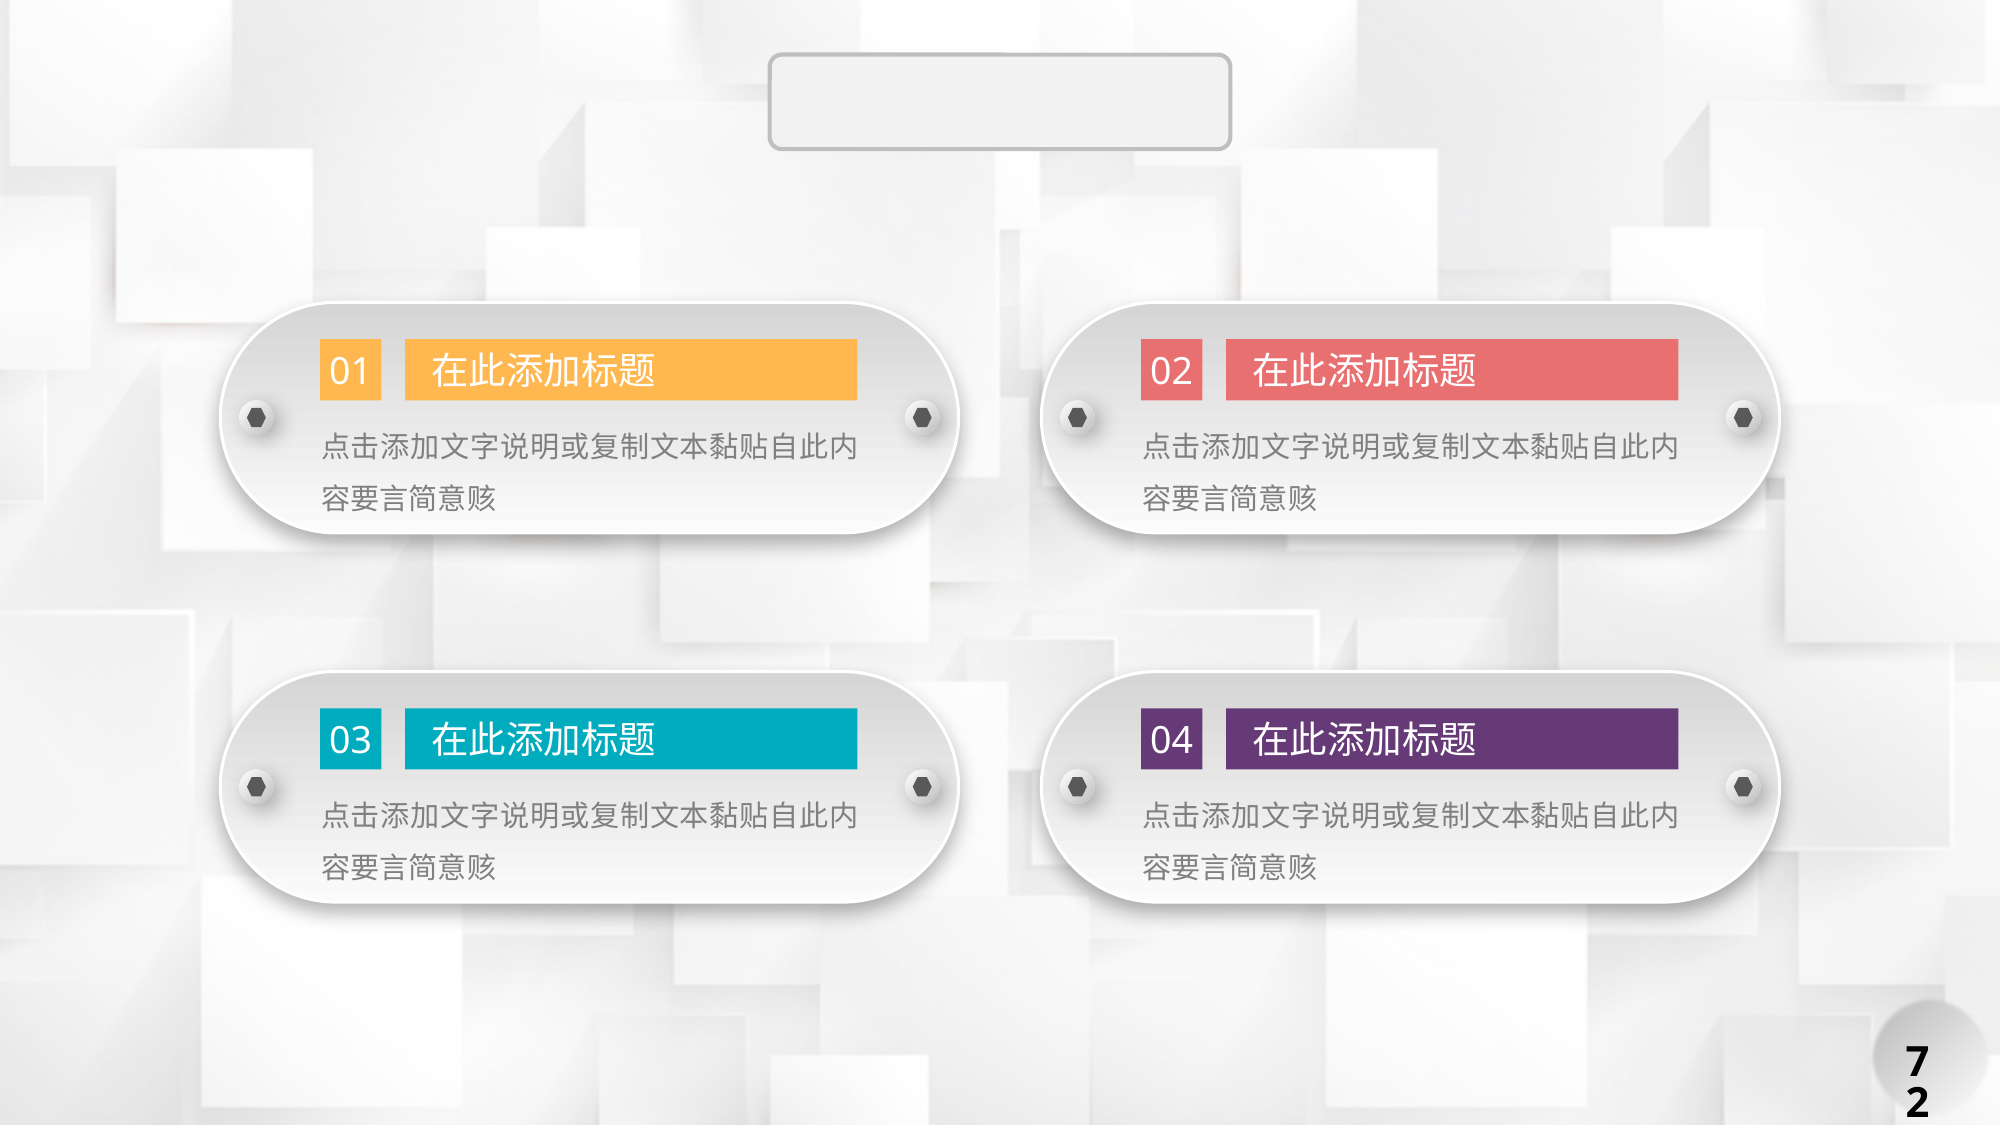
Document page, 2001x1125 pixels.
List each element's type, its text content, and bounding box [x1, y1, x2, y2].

text_box [1874, 1001, 1987, 1114]
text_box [220, 671, 959, 903]
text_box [220, 302, 959, 534]
text_box 72 [1890, 1027, 1966, 1099]
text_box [313, 708, 858, 770]
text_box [1041, 671, 1780, 903]
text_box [1134, 708, 1679, 770]
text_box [313, 338, 858, 401]
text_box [1134, 338, 1679, 401]
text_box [1041, 302, 1780, 534]
picture [0, 0, 2001, 1125]
